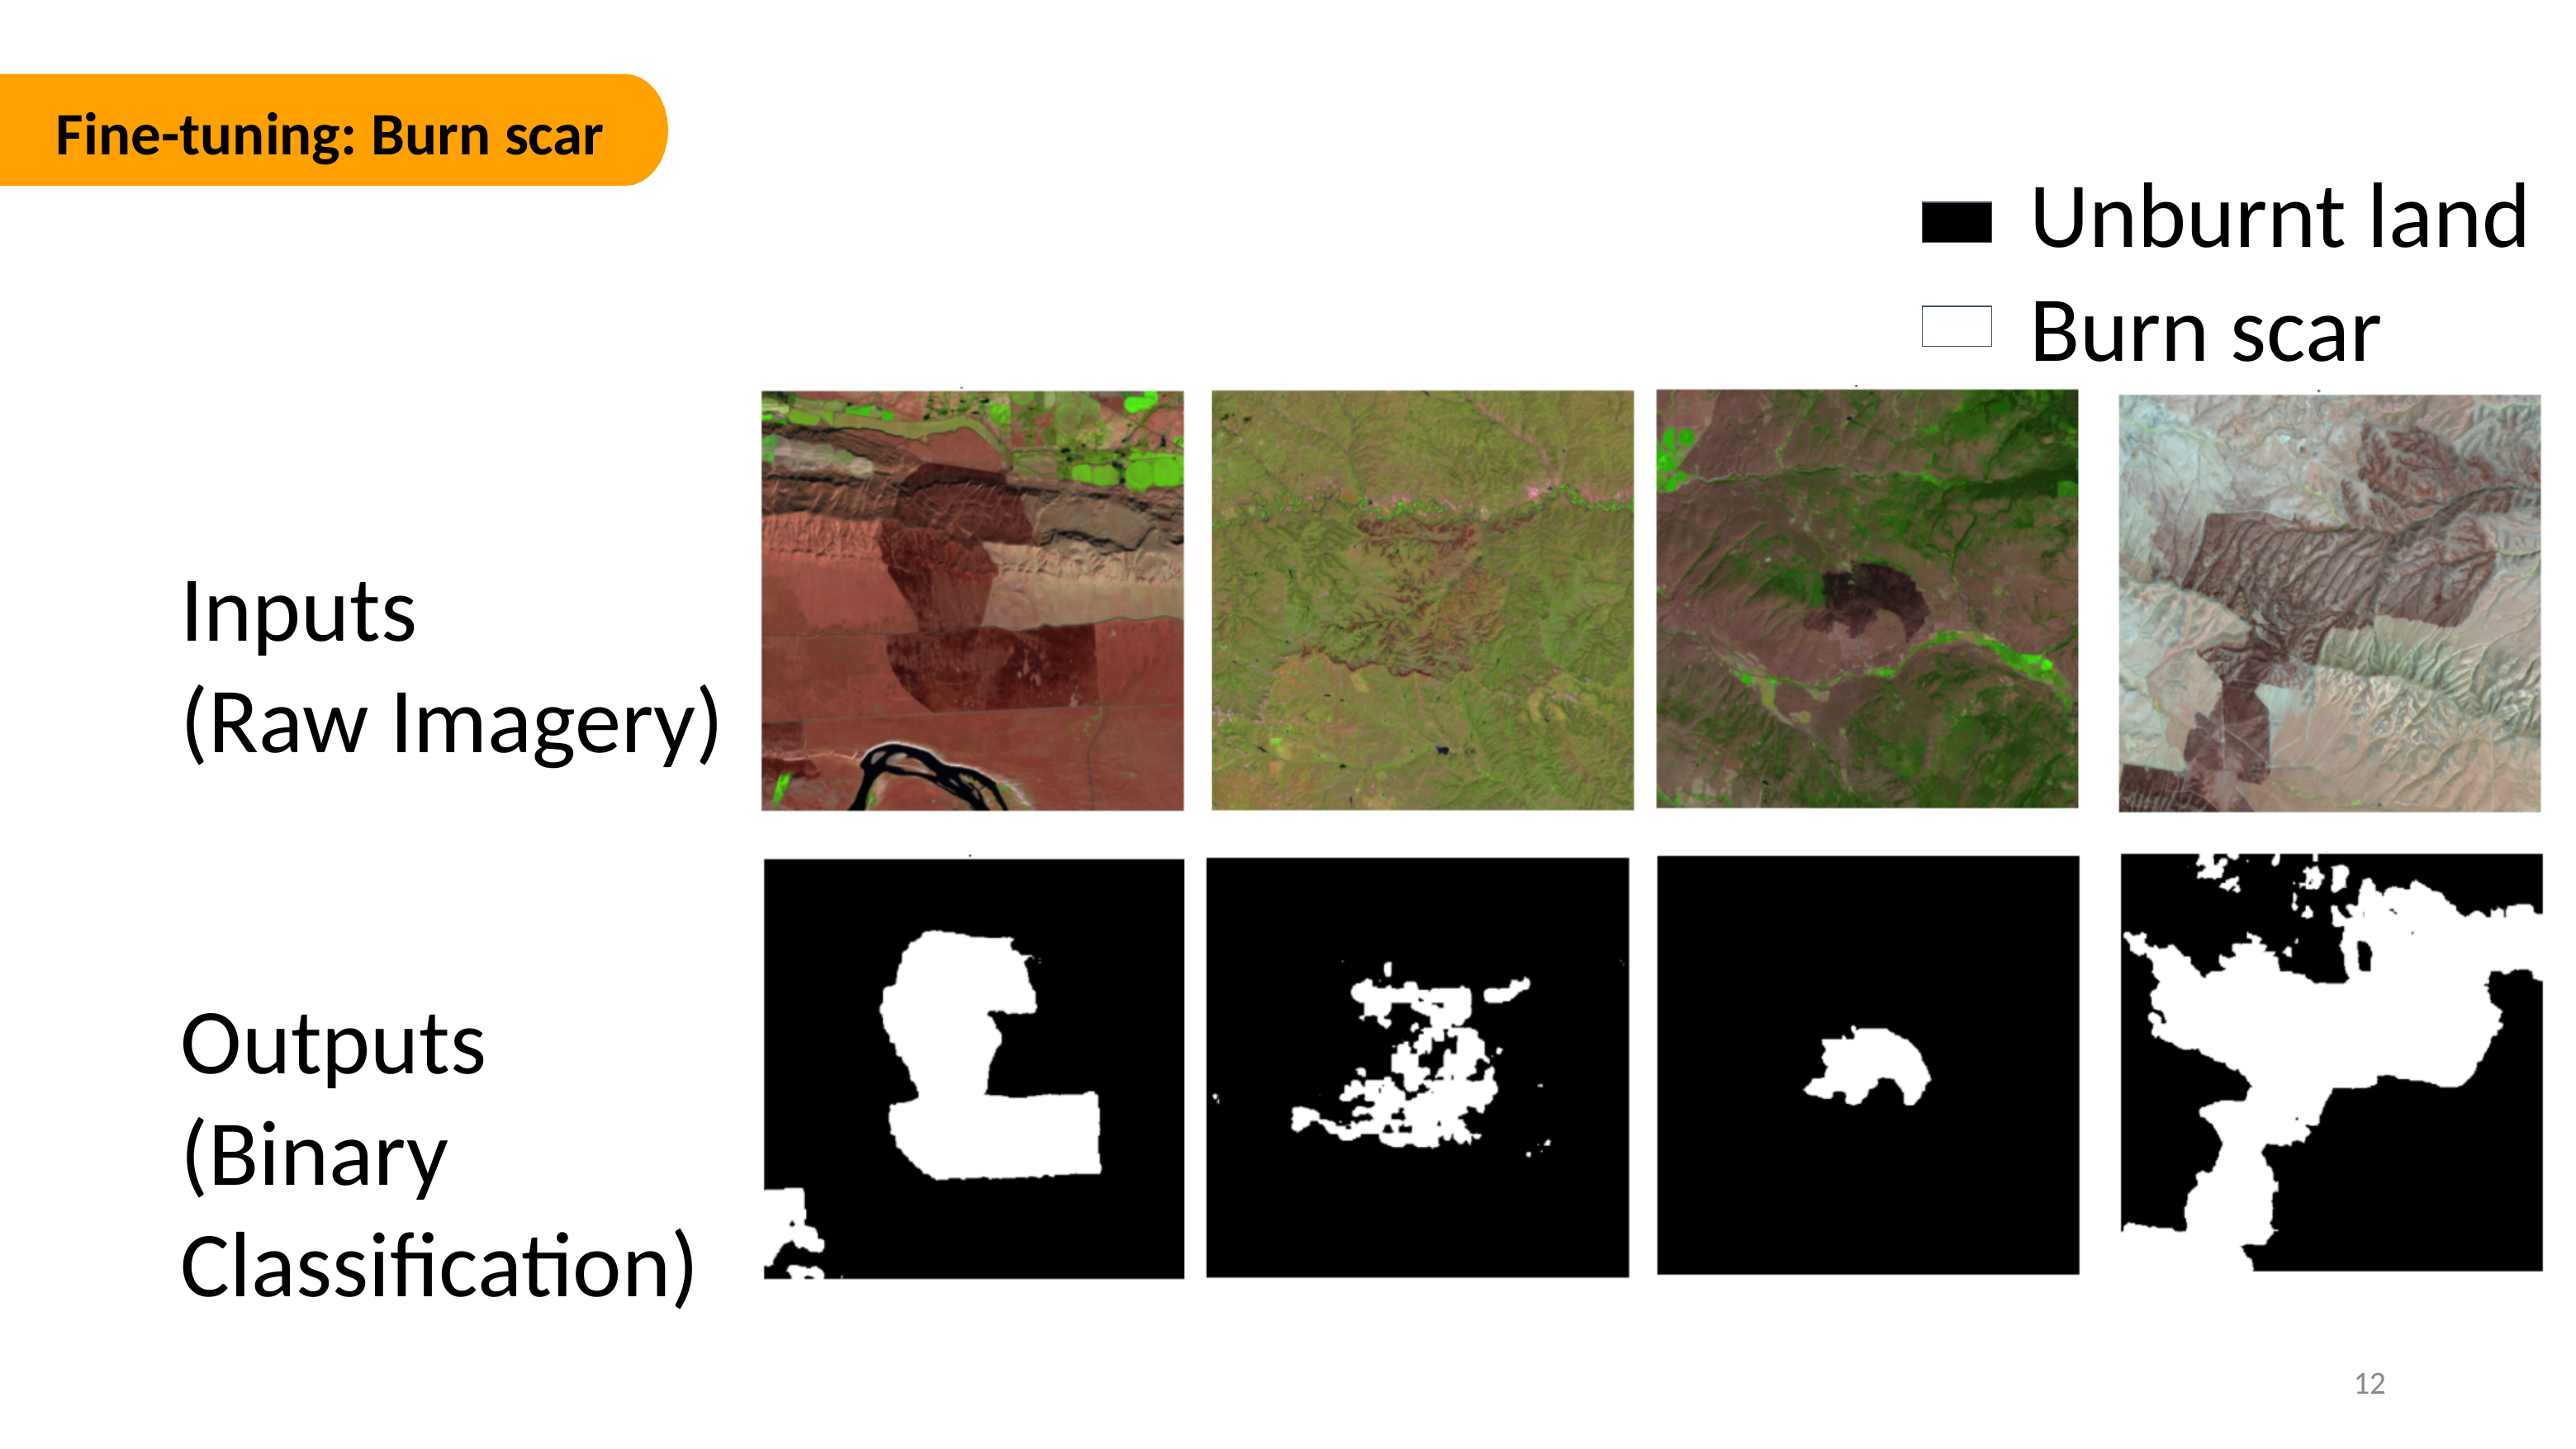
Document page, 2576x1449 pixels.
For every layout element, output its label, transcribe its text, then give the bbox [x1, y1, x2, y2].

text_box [0, 73, 669, 187]
slide_number ‹#› [1819, 1342, 2399, 1420]
text_box Inputs (Raw Imagery) [168, 542, 741, 778]
text_box Outputs (Binary Classification) [168, 974, 858, 1322]
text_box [1922, 197, 2576, 347]
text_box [745, 385, 2559, 1286]
